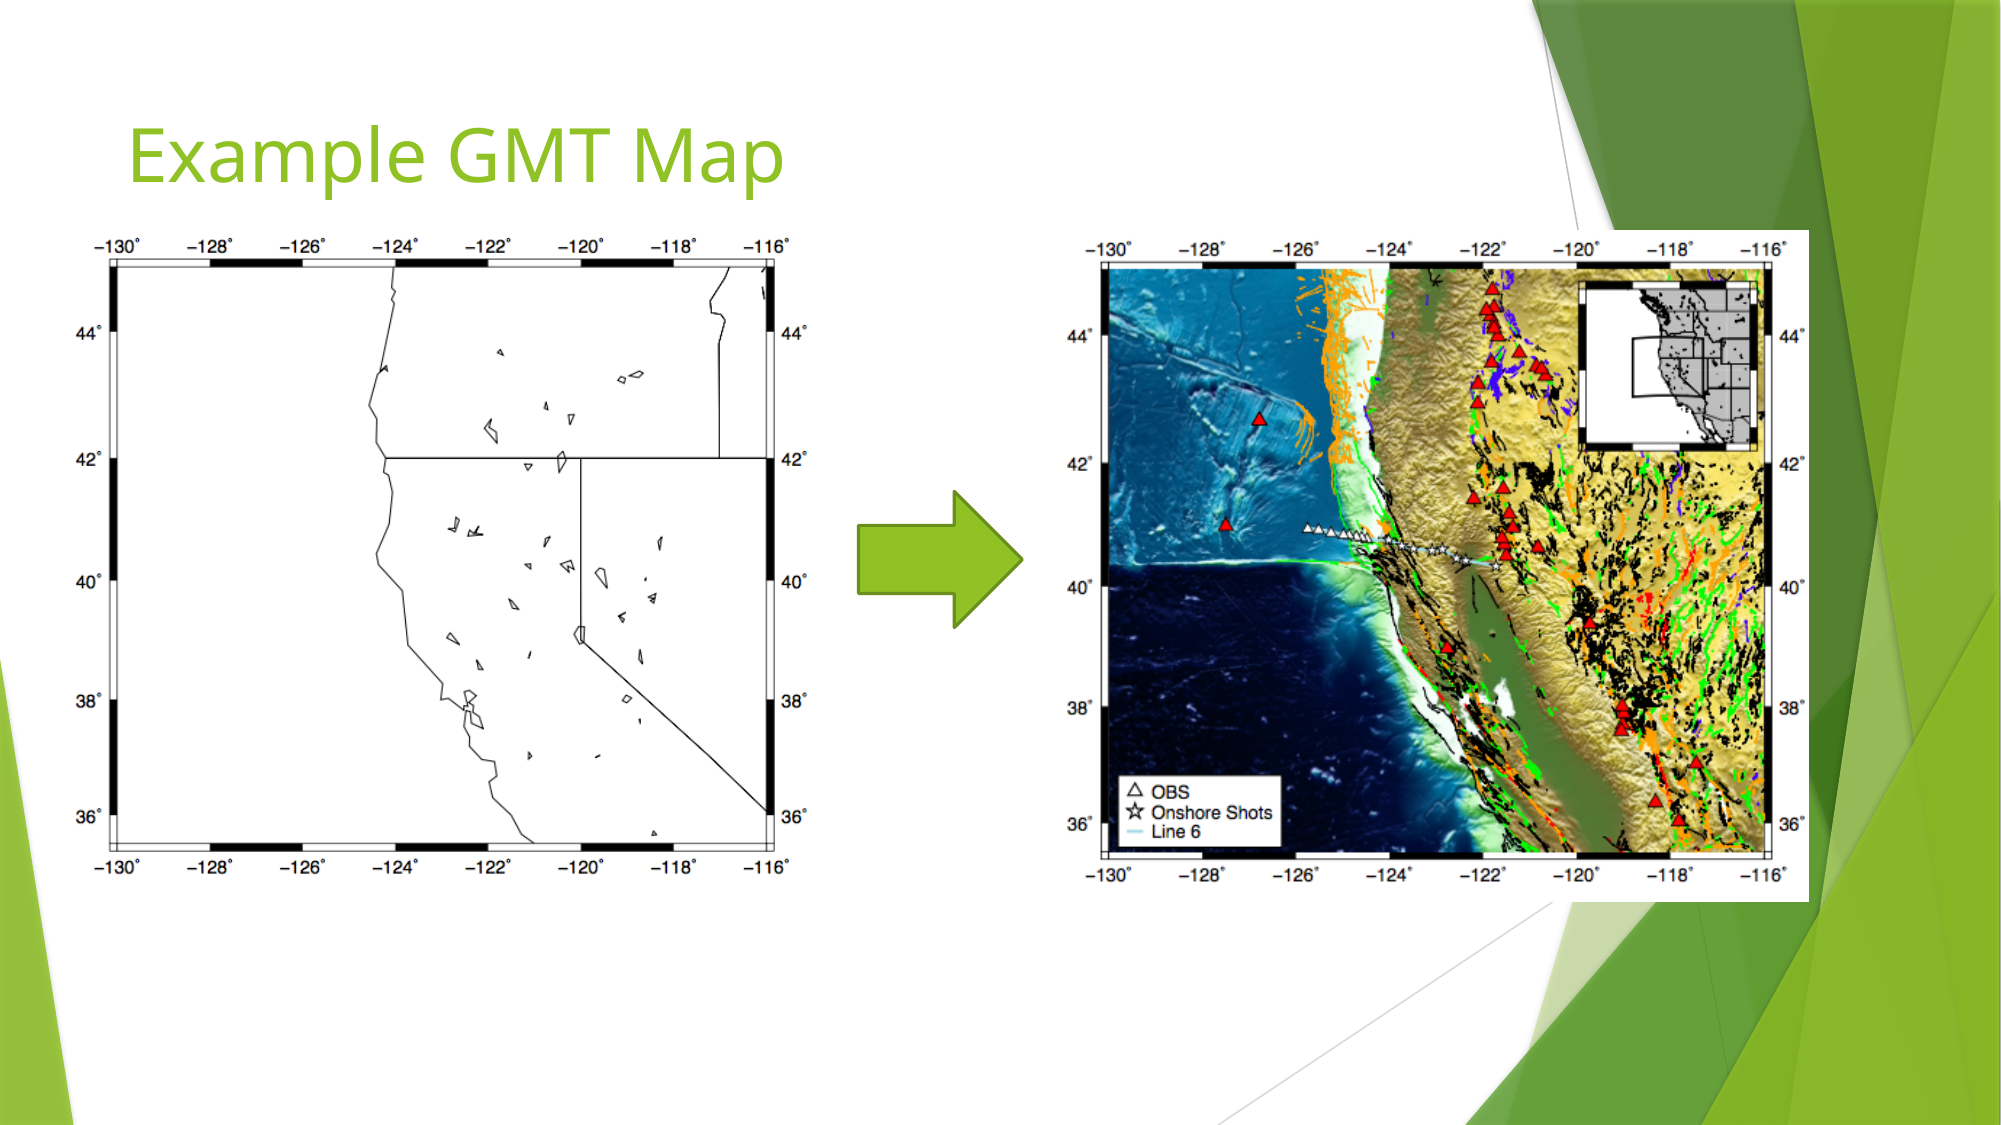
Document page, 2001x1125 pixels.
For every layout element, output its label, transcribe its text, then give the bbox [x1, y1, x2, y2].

picture [65, 230, 823, 885]
title Example GMT Map [111, 99, 1522, 317]
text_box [858, 230, 1810, 903]
